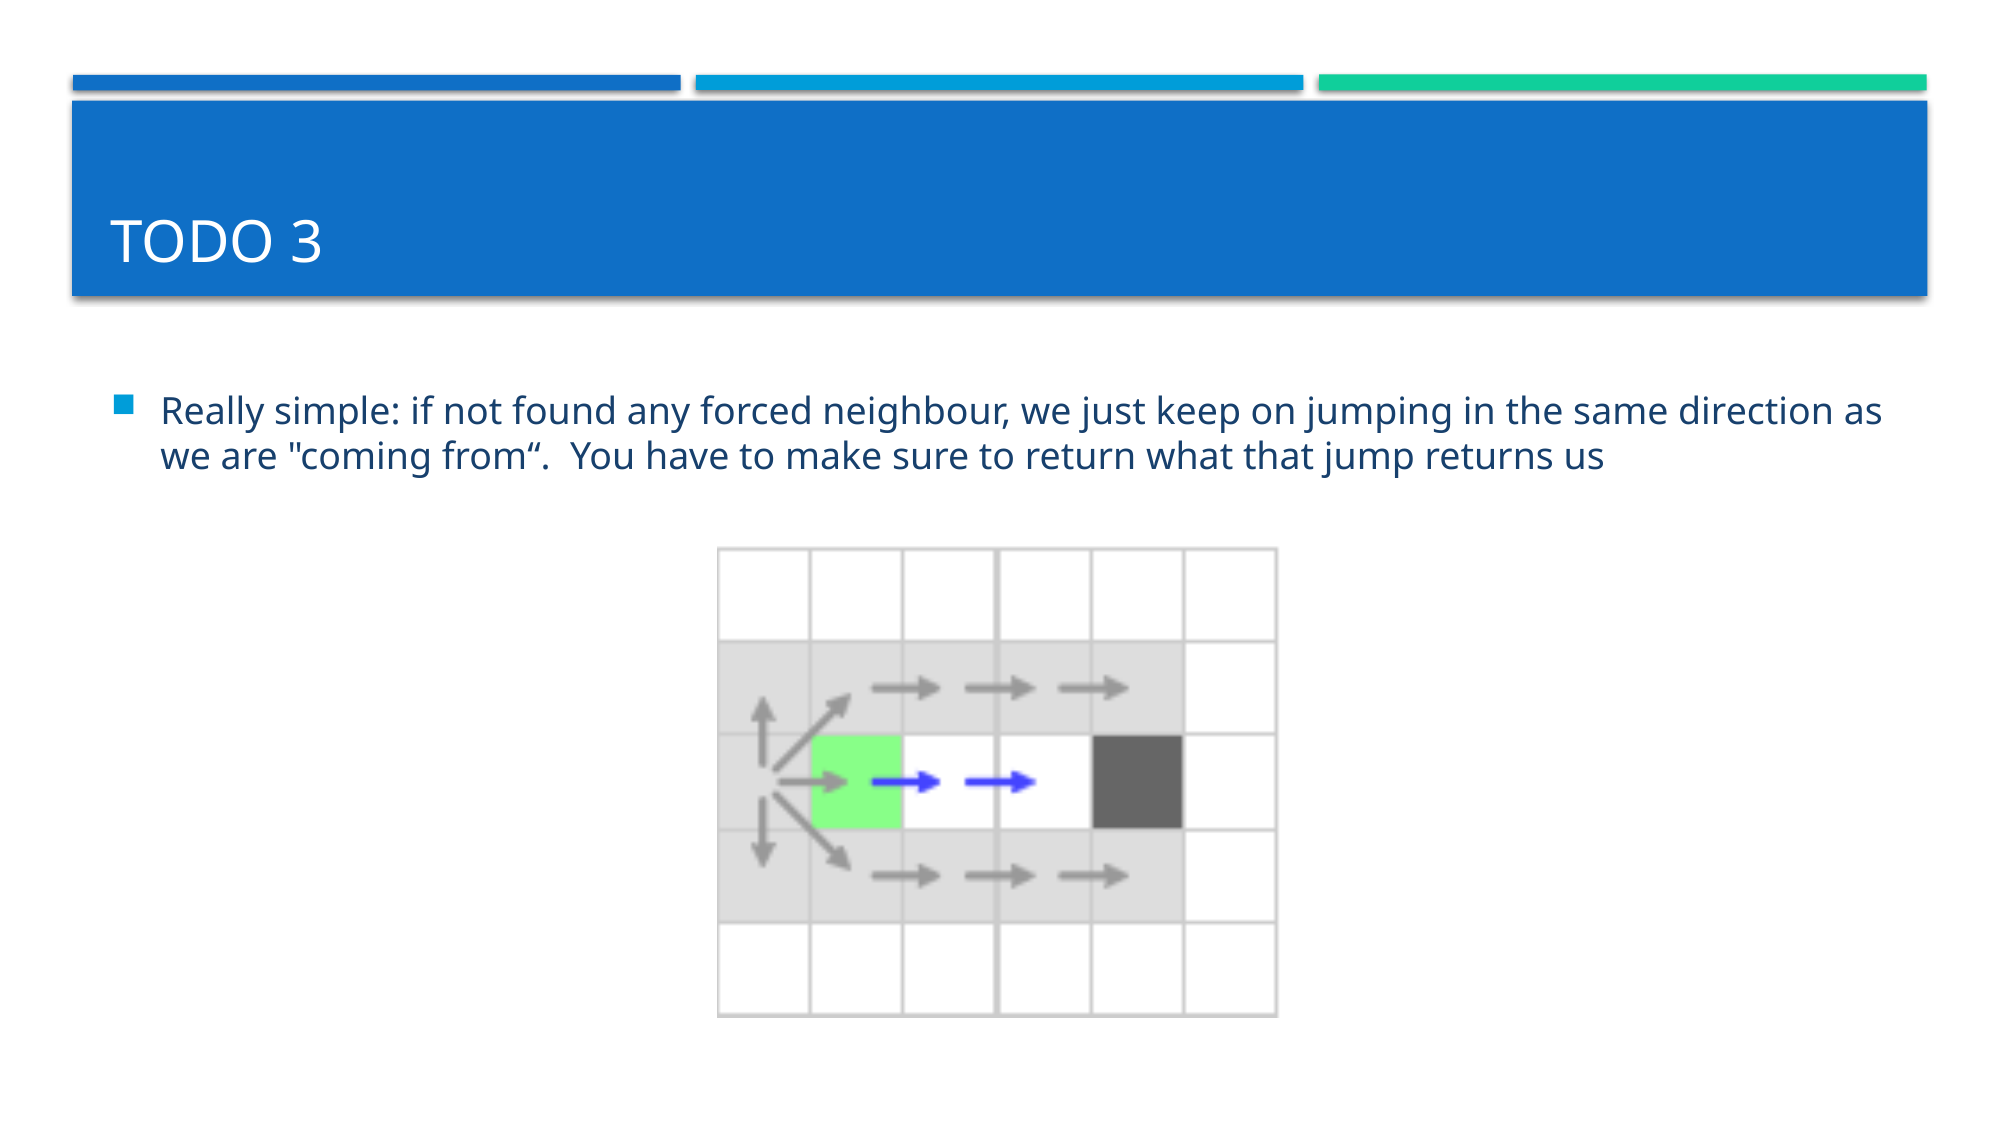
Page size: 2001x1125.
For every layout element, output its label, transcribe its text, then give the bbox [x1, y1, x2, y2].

picture [716, 544, 1283, 1019]
list Really simple: if not found any forced neighbour, we just keep on jumping in the same direction as we are "coming from“. You have to make sure to return what that jump returns us [95, 357, 1905, 962]
title Todo 3 [95, 115, 1905, 282]
